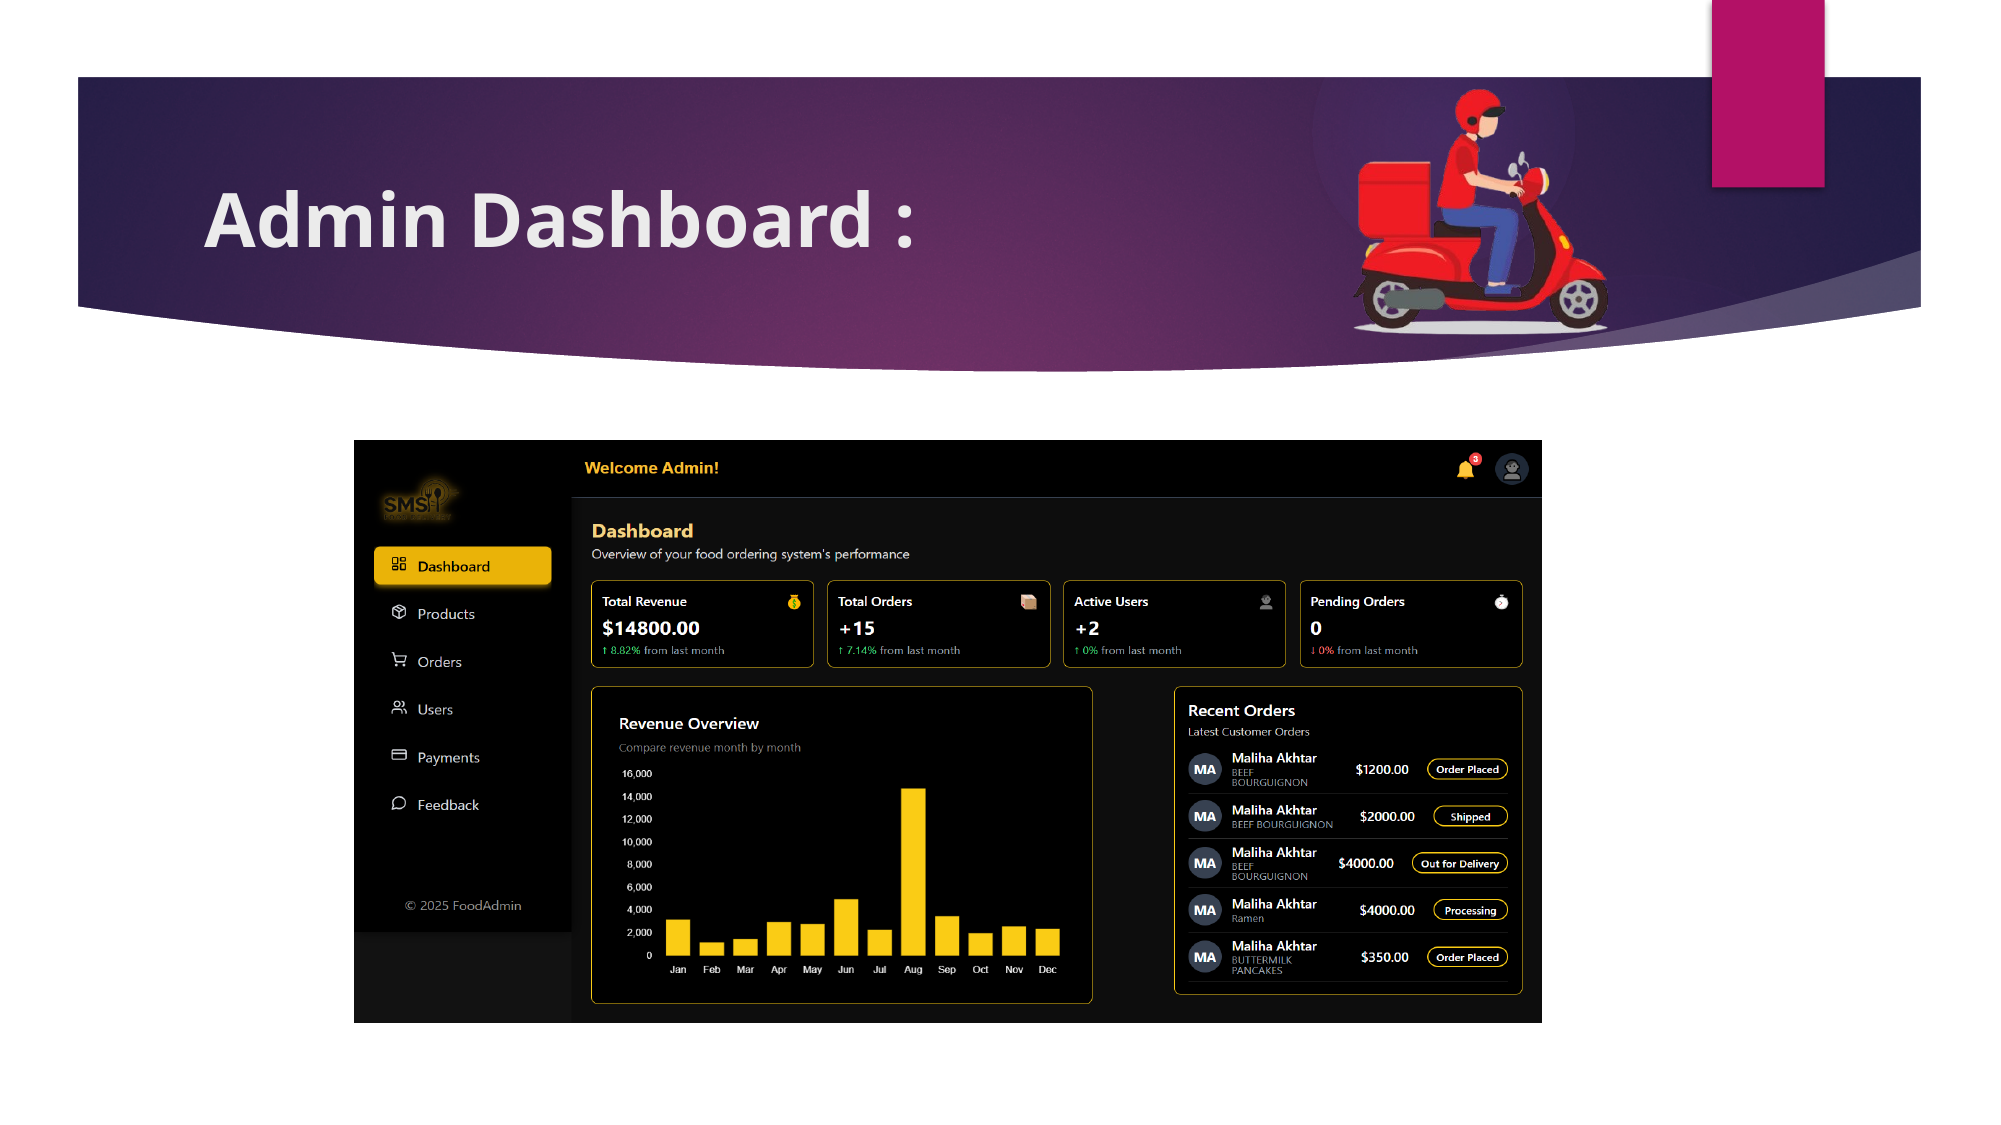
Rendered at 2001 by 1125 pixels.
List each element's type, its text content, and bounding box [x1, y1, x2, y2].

title Admin Dashboard : [189, 159, 1262, 276]
picture [1267, 0, 1694, 424]
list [354, 440, 1542, 1023]
